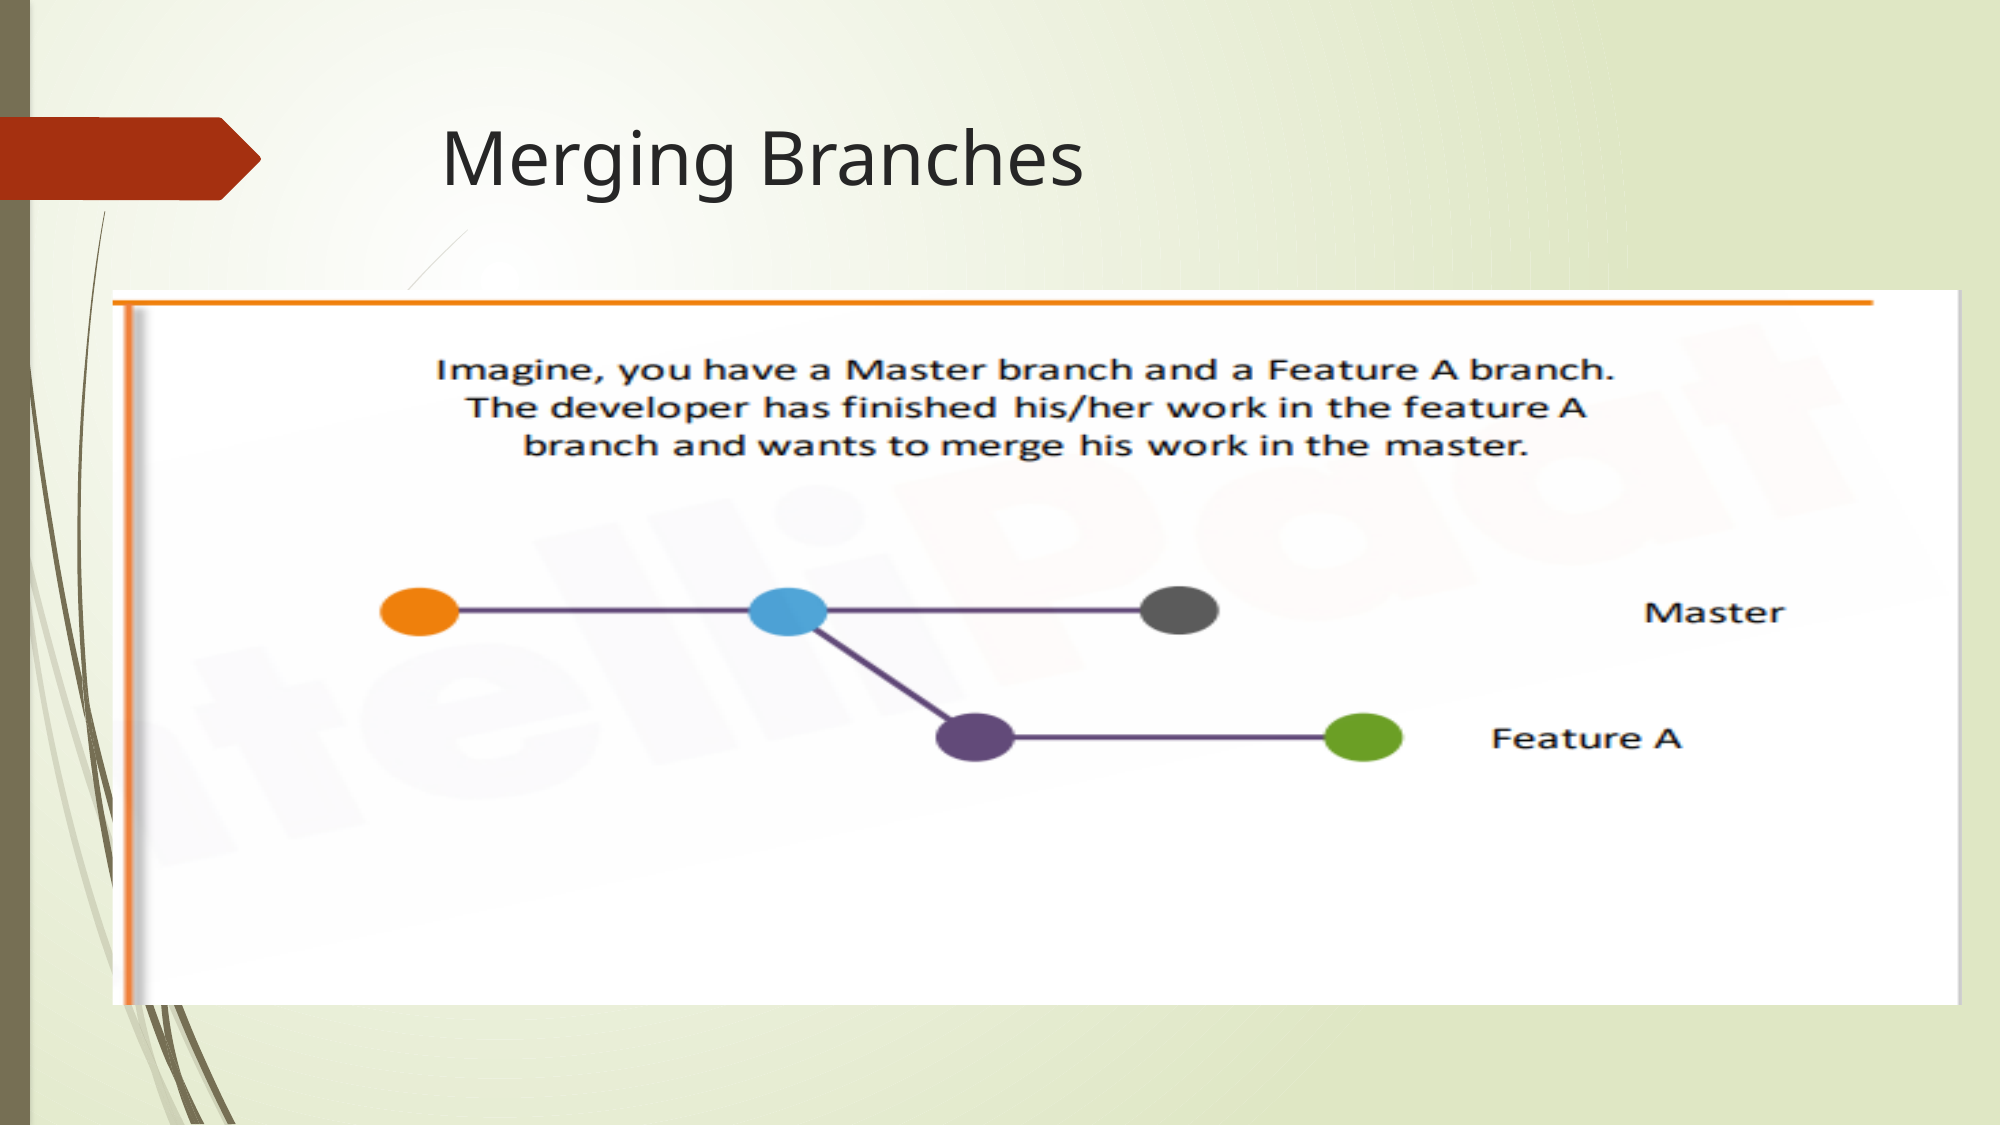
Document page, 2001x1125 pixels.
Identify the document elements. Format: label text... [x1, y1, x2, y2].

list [112, 290, 1963, 1005]
title Merging Branches [425, 102, 1888, 290]
